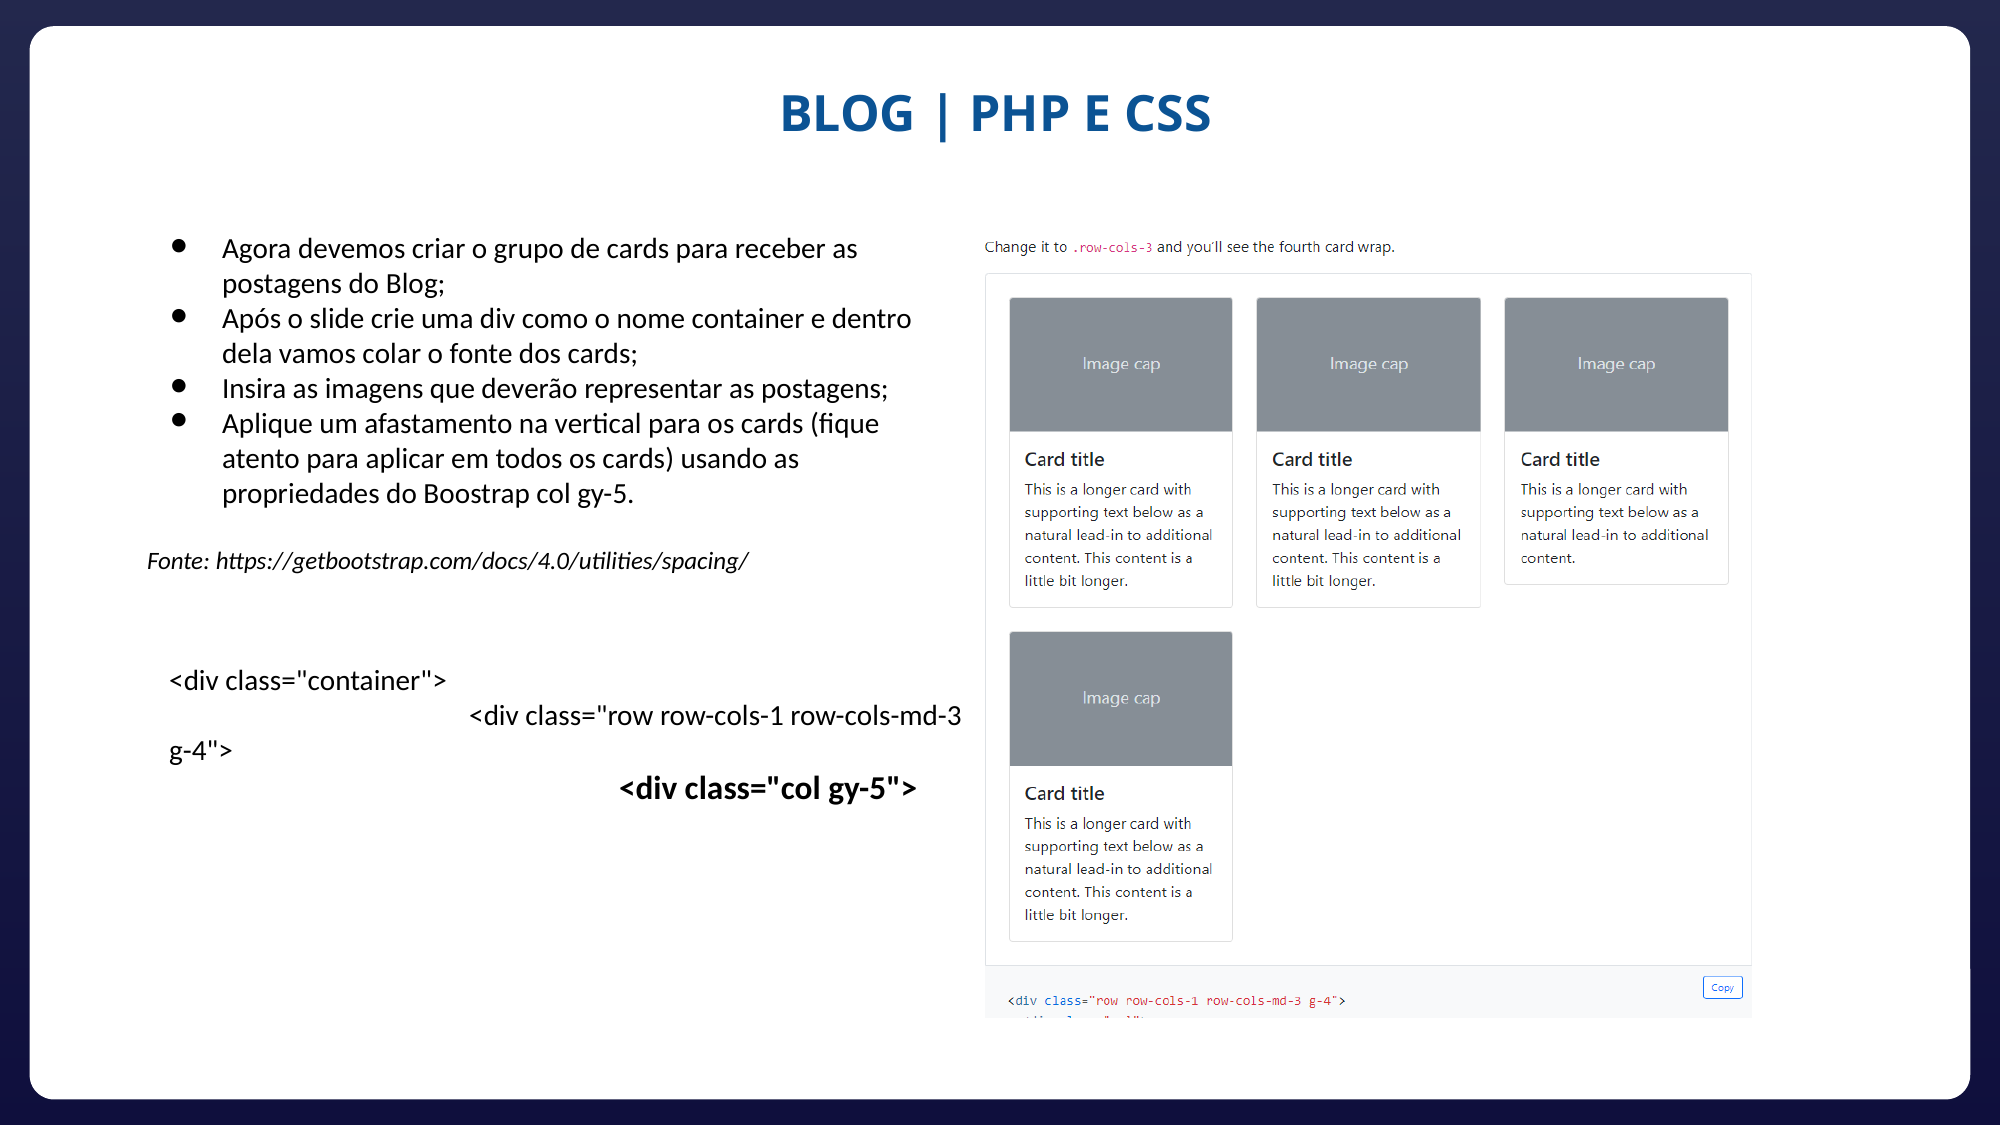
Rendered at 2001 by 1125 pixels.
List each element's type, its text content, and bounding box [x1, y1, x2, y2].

picture [960, 221, 1772, 1018]
text_box <div class="container"> <div class="row row-cols-1 row-cols-md-3 g-4"> <div class="col gy-5"> [154, 646, 955, 856]
text_box Agora devemos criar o grupo de cards para receber as postagens do Blog; Após o slide crie uma div como o nome container e dentro dela vamos colar o fonte dos cards; Insira as imagens que deverão representar as postagens; Aplique um afastamento na vertical para os cards (fique atento para aplicar em todos os cards) usando as propriedades do Boostrap col gy-5. Fonte: https://getbootstrap.com/docs/4.0/utilities/spacing/ [132, 214, 962, 624]
text_box BLOG | PHP E CSS [140, 66, 1851, 157]
